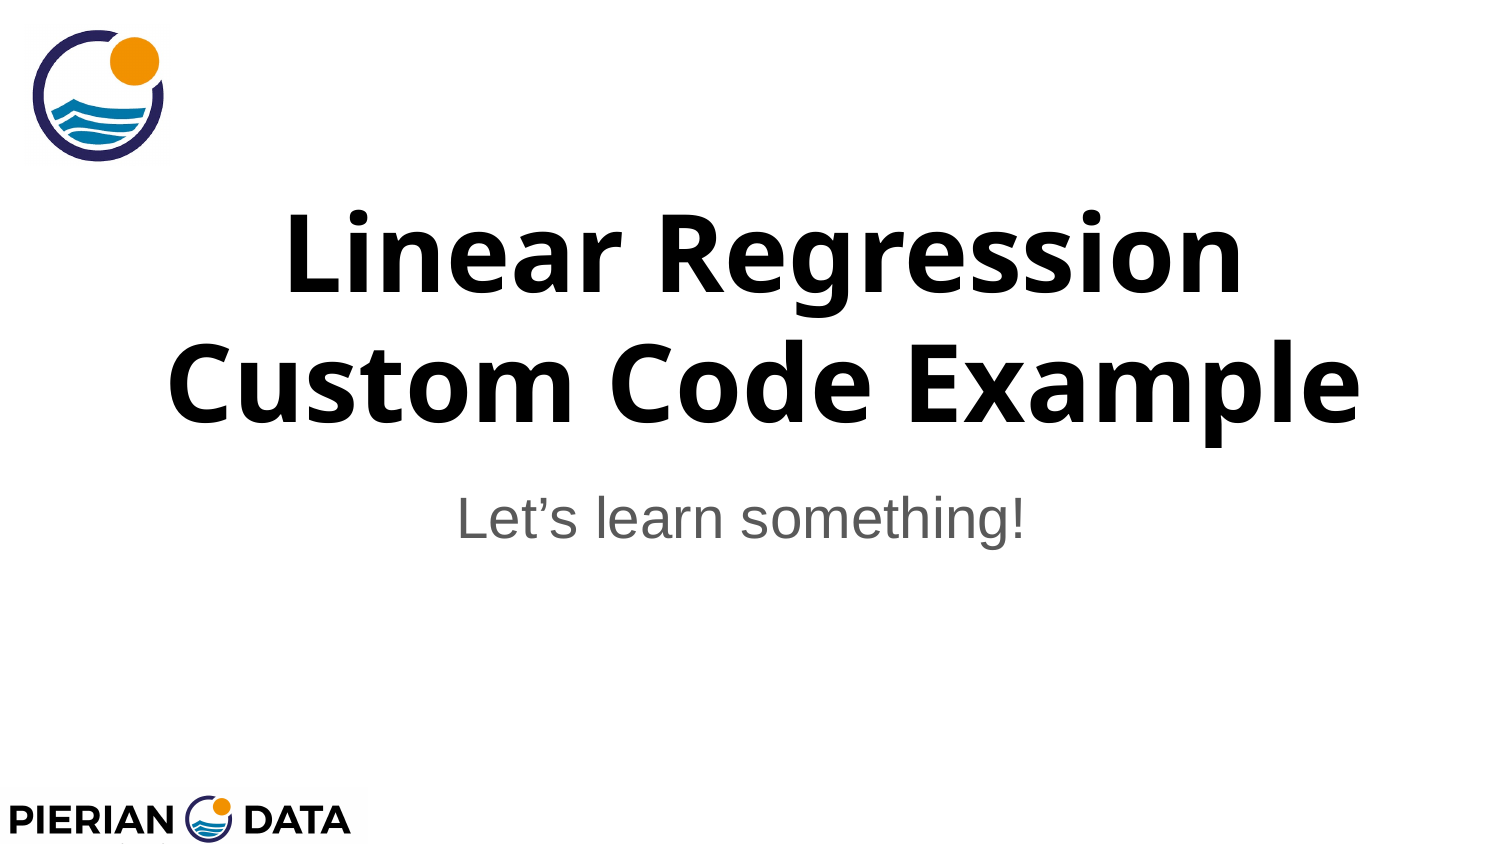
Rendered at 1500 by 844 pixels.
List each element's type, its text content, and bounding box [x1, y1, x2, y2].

subtitle Let’s learn something! [51, 464, 1449, 595]
picture [0, 787, 368, 844]
title Linear Regression Custom Code Example [51, 122, 1477, 459]
picture [24, 24, 172, 167]
